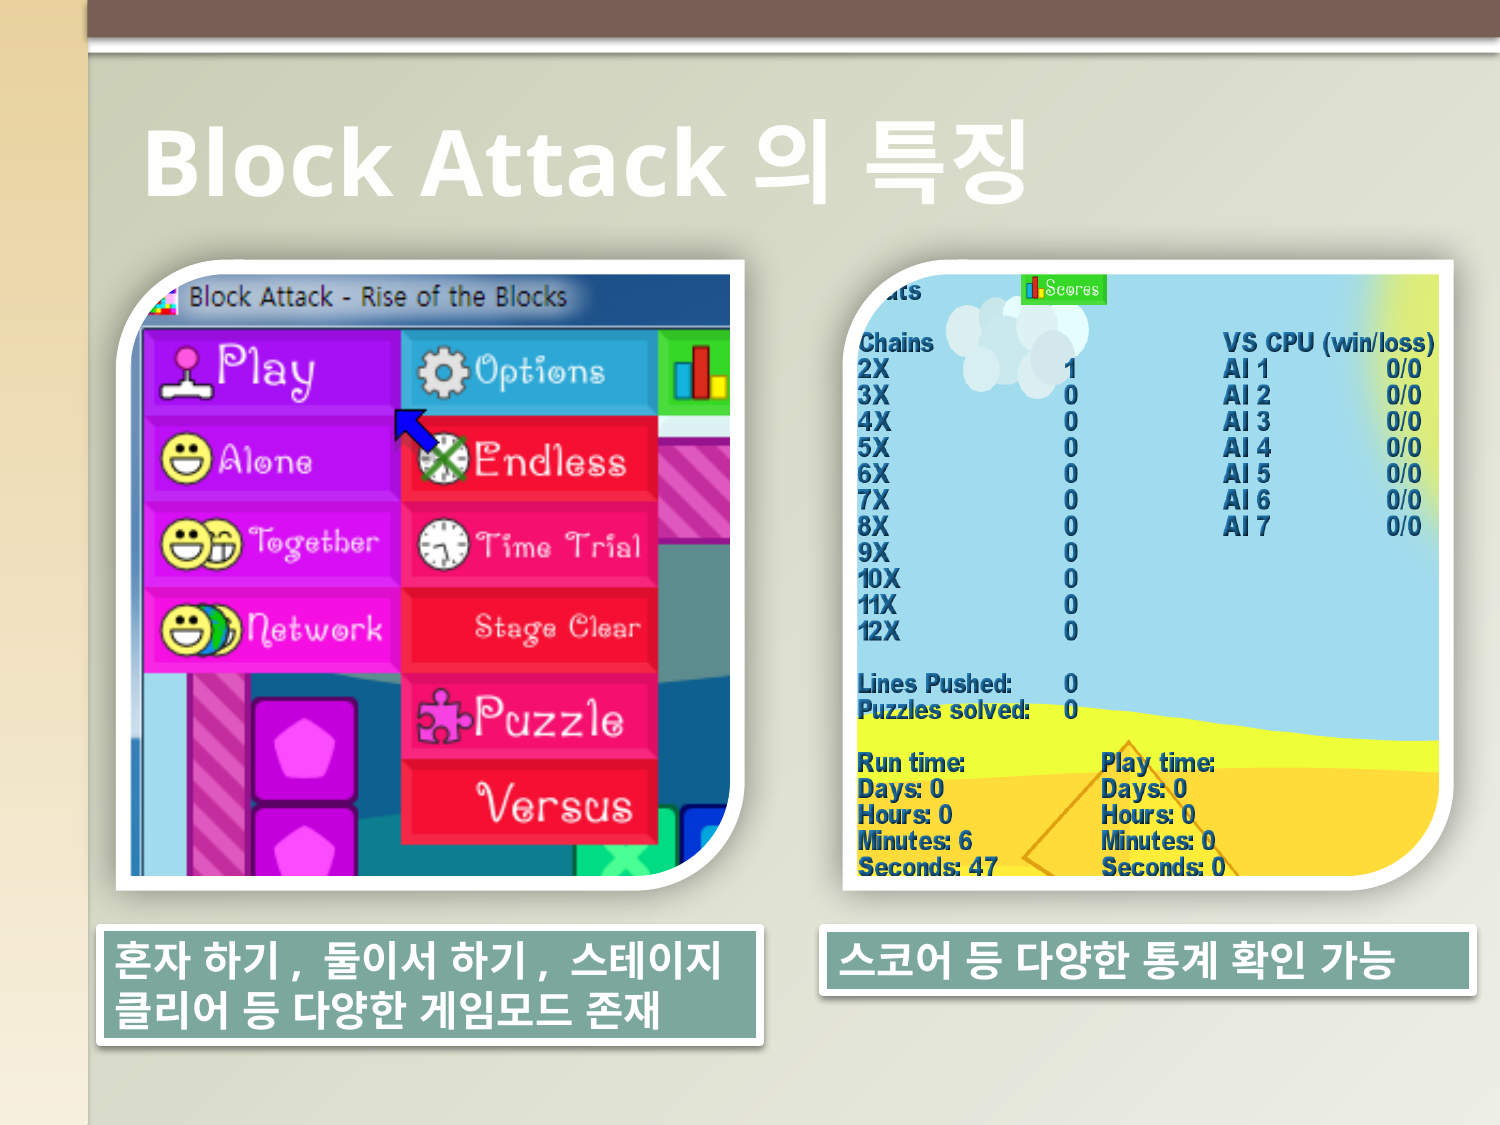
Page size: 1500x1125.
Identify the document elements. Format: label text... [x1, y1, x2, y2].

text_box 혼자 하기, 둘이서 하기, 스테이지 클리어 등 다양한 게임모드 존재 [96, 924, 764, 1046]
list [122, 266, 738, 884]
title Block Attack의 특징 [124, 62, 1438, 223]
text_box 스코어 등 다양한 통계 확인 가능 [819, 924, 1477, 996]
picture [849, 266, 1447, 884]
